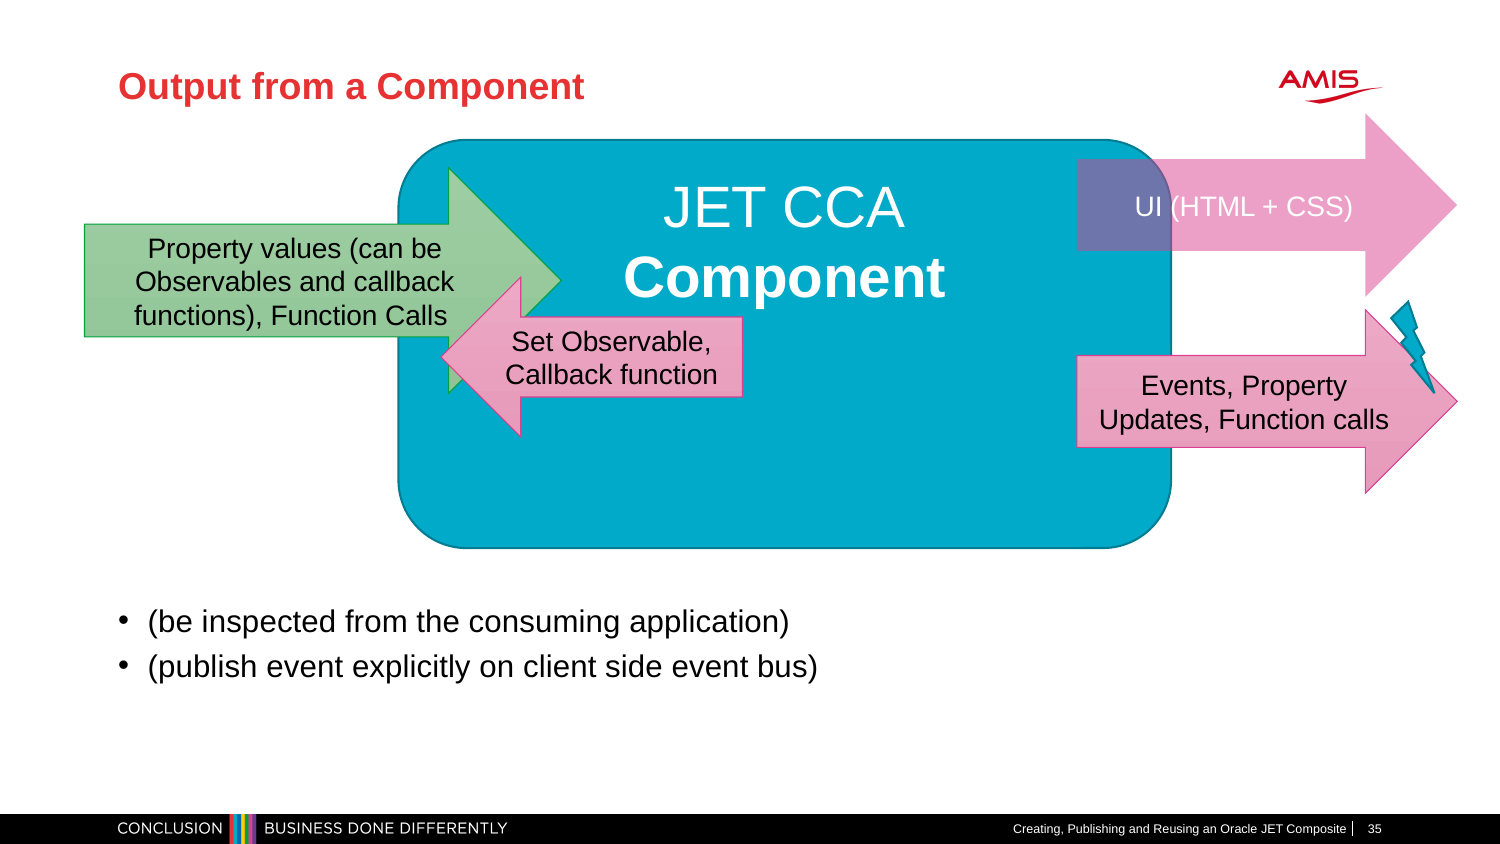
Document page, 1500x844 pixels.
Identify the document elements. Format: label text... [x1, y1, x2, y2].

text_box UI (HTML + CSS) [1076, 113, 1458, 297]
text_box Events, Property Updates, Function calls [1076, 308, 1458, 495]
text_box [1389, 299, 1436, 394]
title Output from a Component [118, 47, 1205, 130]
text_box Property values (can be Observables and callback functions), Function Calls [83, 166, 563, 348]
text_box JET CCA Component [397, 138, 1173, 550]
picture [239, 814, 1500, 844]
footer Creating, Publishing and Reusing an Oracle JET Composite [814, 820, 1347, 839]
slide_number 35 [1358, 820, 1382, 839]
picture [1205, 58, 1388, 106]
text_box Set Observable, Callback function [440, 275, 743, 439]
picture [0, 814, 236, 844]
list (be inspected from the consuming application) (publish event explicitly on client side event bus) [118, 593, 1205, 774]
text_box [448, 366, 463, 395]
